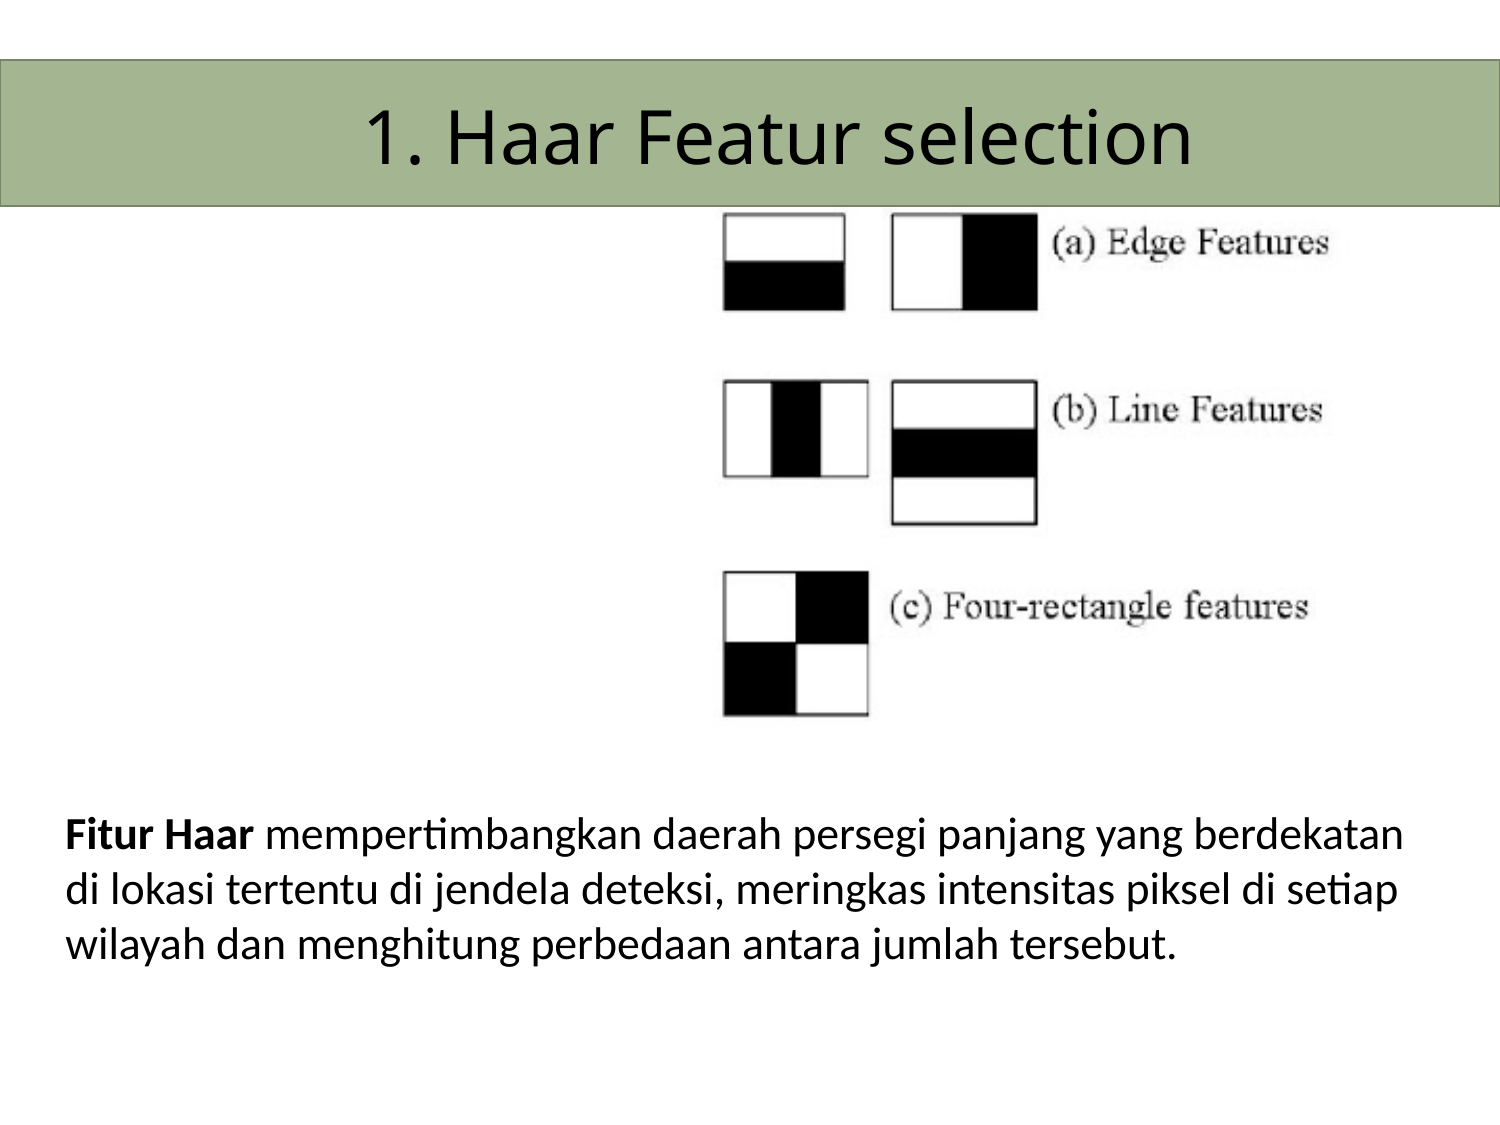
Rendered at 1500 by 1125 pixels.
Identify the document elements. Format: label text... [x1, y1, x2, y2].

text_box 1. Haar Featur selection [362, 87, 1238, 180]
picture [698, 188, 1366, 754]
list Fitur Haar mempertimbangkan daerah persegi panjang yang berdekatan di lokasi tertentu di jendela deteksi, meringkas intensitas piksel di setiap wilayah dan menghitung perbedaan antara jumlah tersebut. [65, 748, 1438, 971]
text_box [0, 60, 1500, 206]
